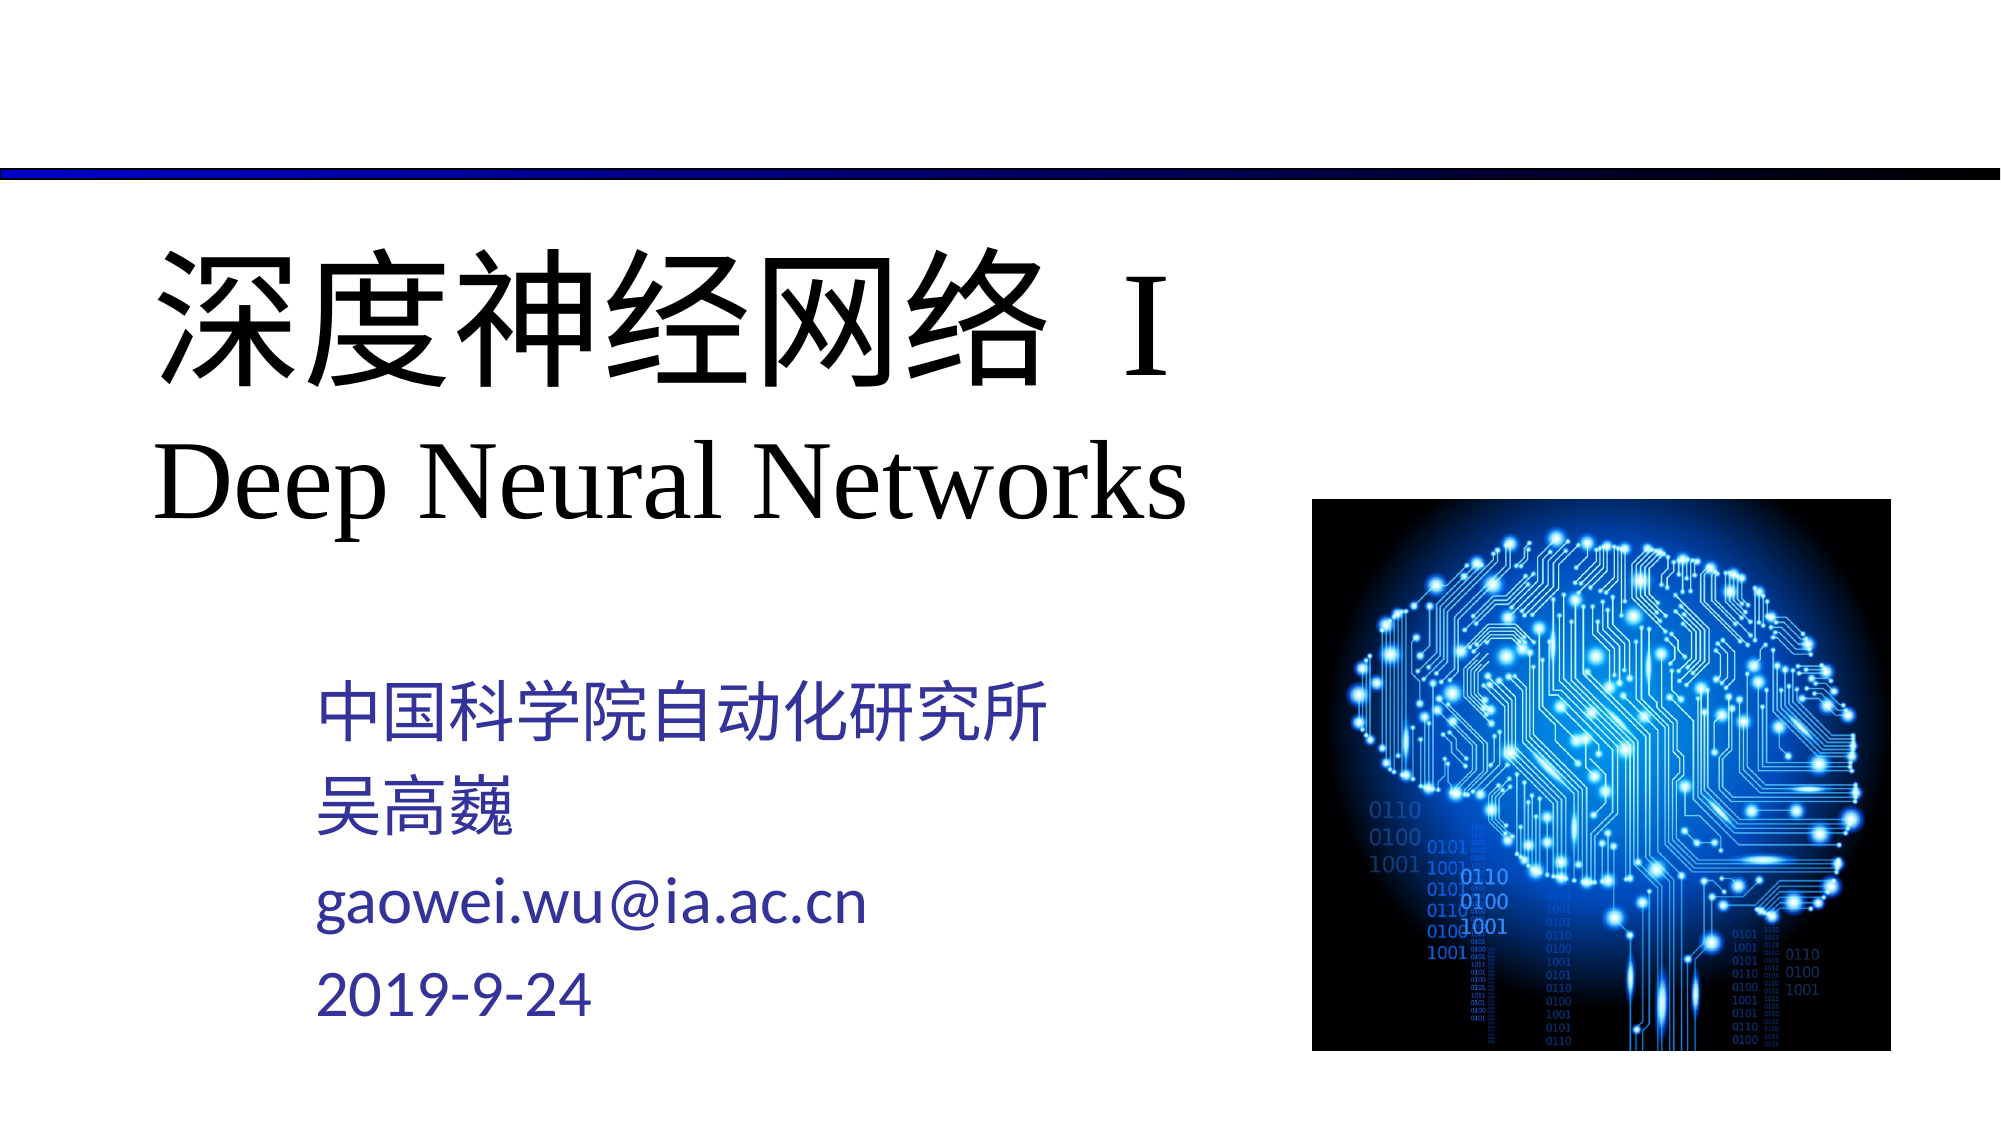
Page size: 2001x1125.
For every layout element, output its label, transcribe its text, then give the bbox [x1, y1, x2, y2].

title 深度神经网络 I Deep Neural Networks [137, 262, 1838, 504]
picture [1312, 499, 1891, 1051]
subtitle 中国科学院自动化研究所 吴高巍 gaowei.wu@ia.ac.cn 2019-9-24 [299, 662, 1688, 1063]
